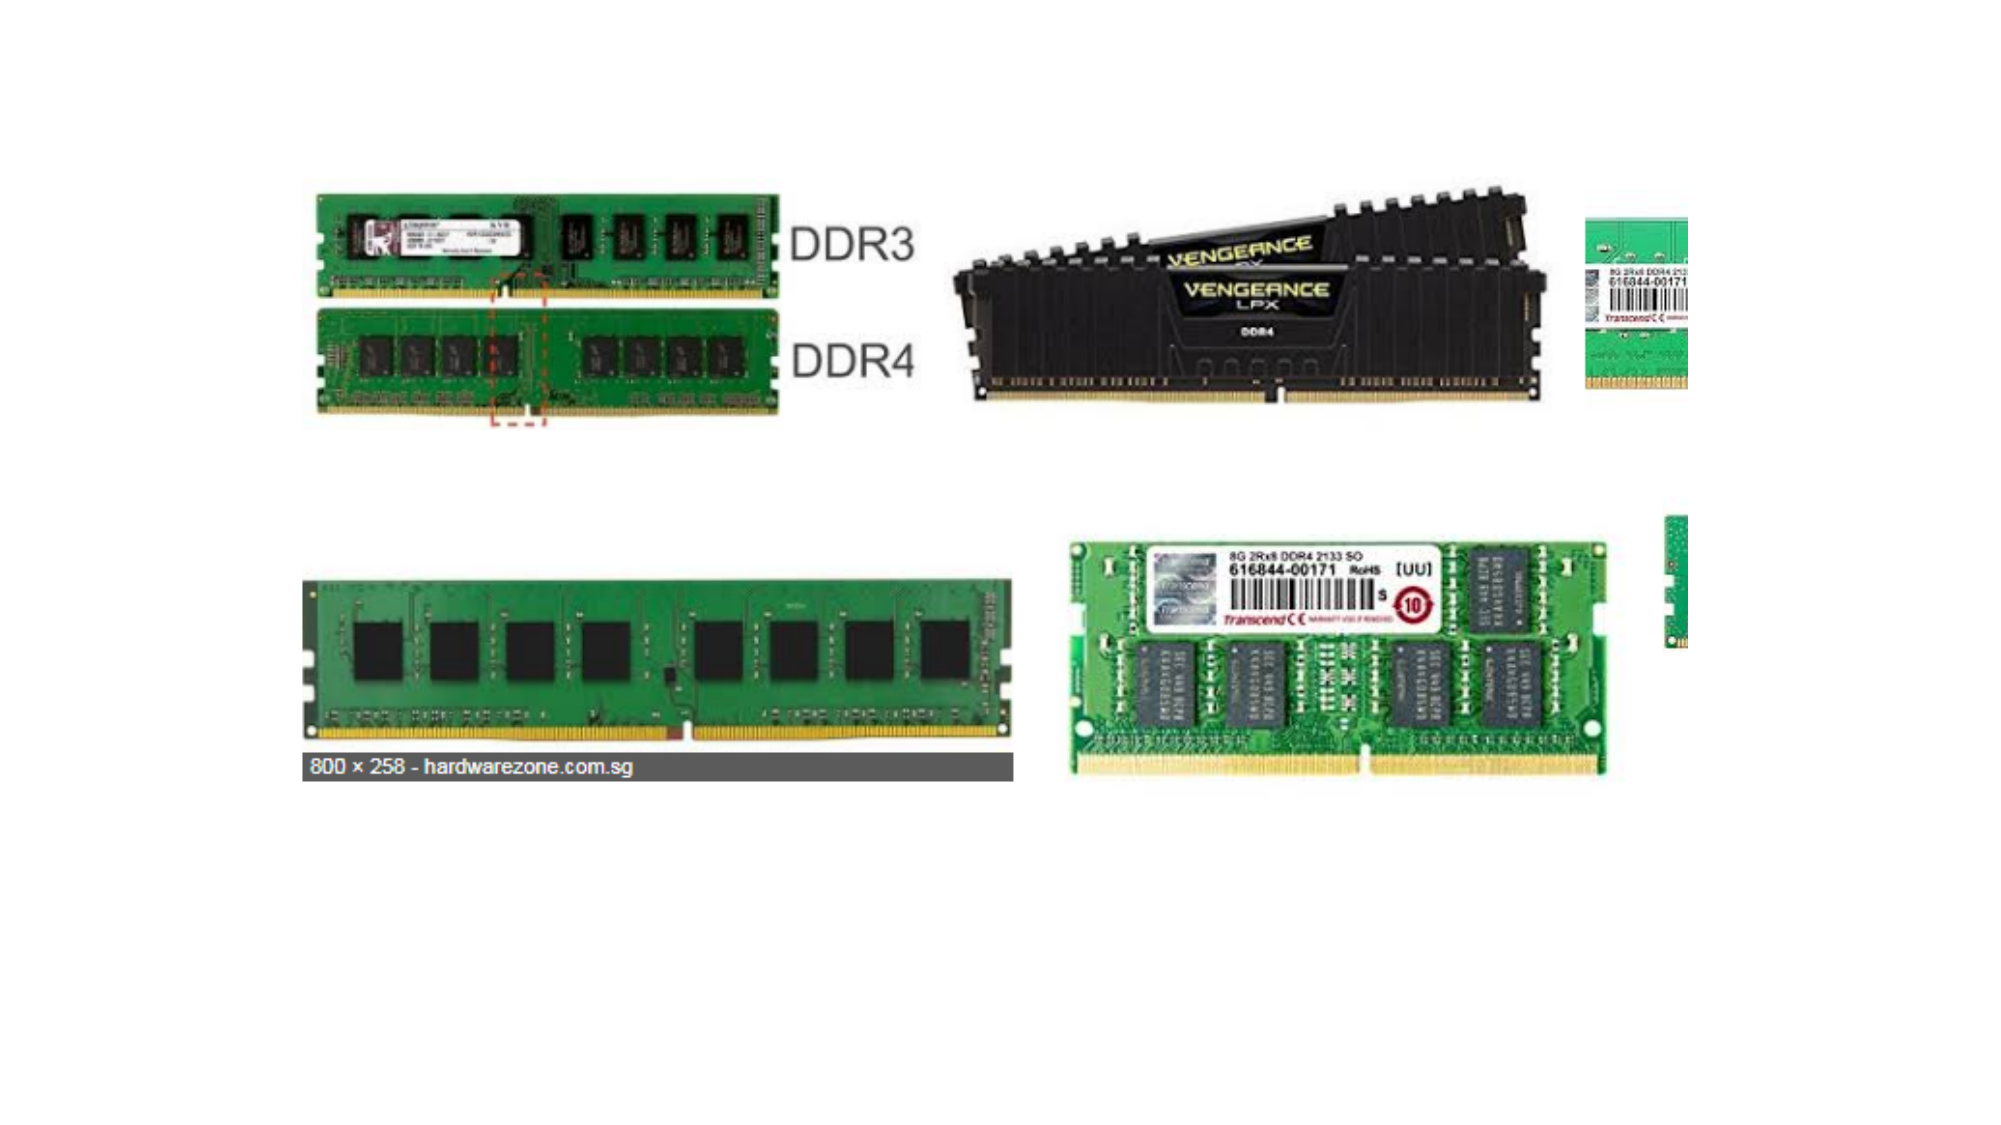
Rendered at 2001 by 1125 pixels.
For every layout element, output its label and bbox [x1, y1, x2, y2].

picture [295, 149, 1689, 837]
